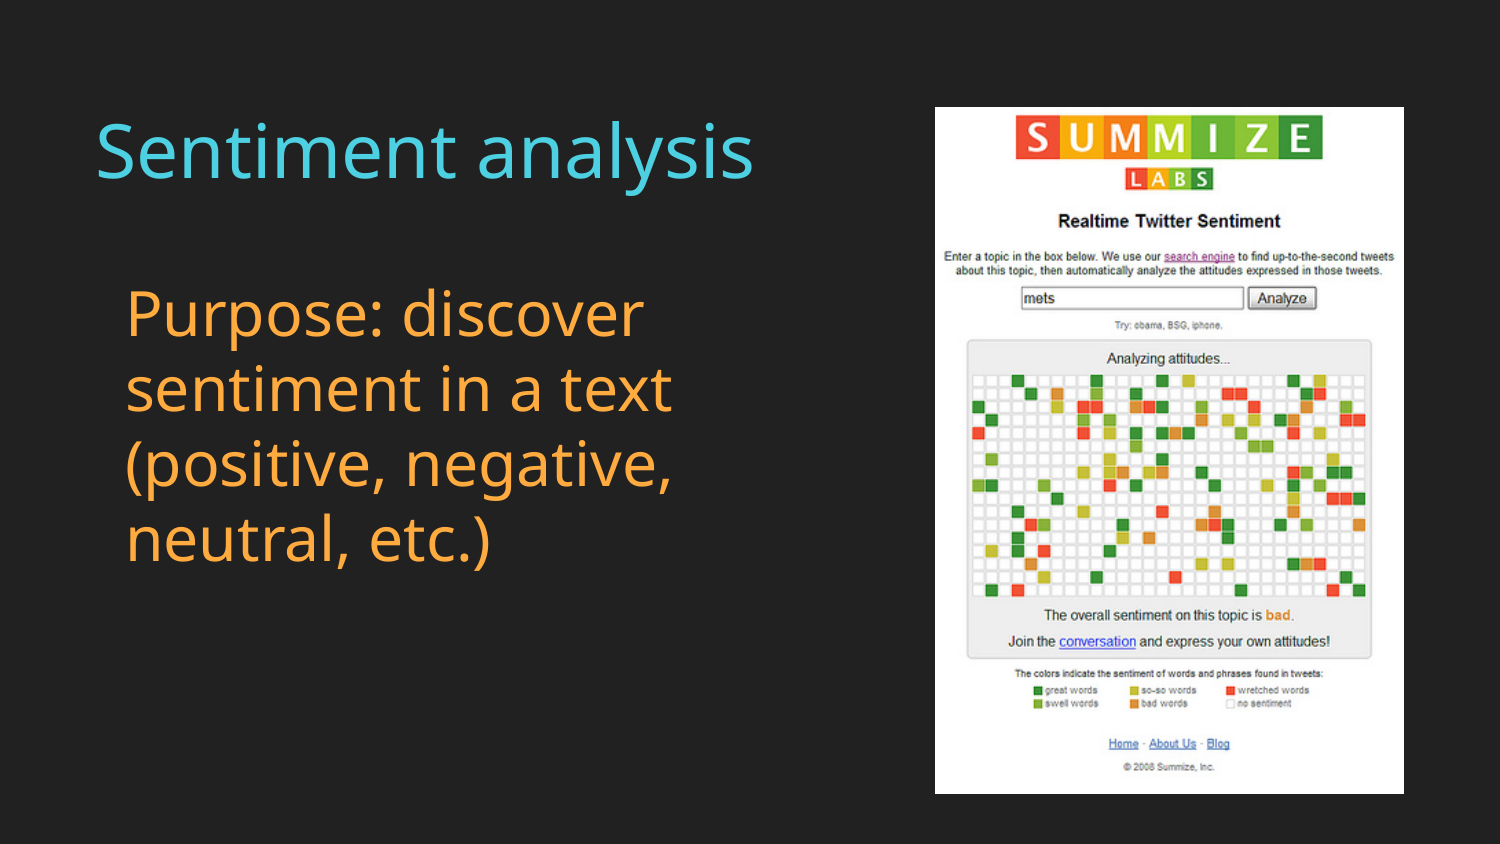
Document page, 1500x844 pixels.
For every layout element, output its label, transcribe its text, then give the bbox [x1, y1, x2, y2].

title Sentiment analysis [80, 26, 1125, 271]
text_box Purpose: discover sentiment in a text (positive, negative, neutral, etc.) [109, 224, 812, 624]
picture [935, 107, 1405, 795]
